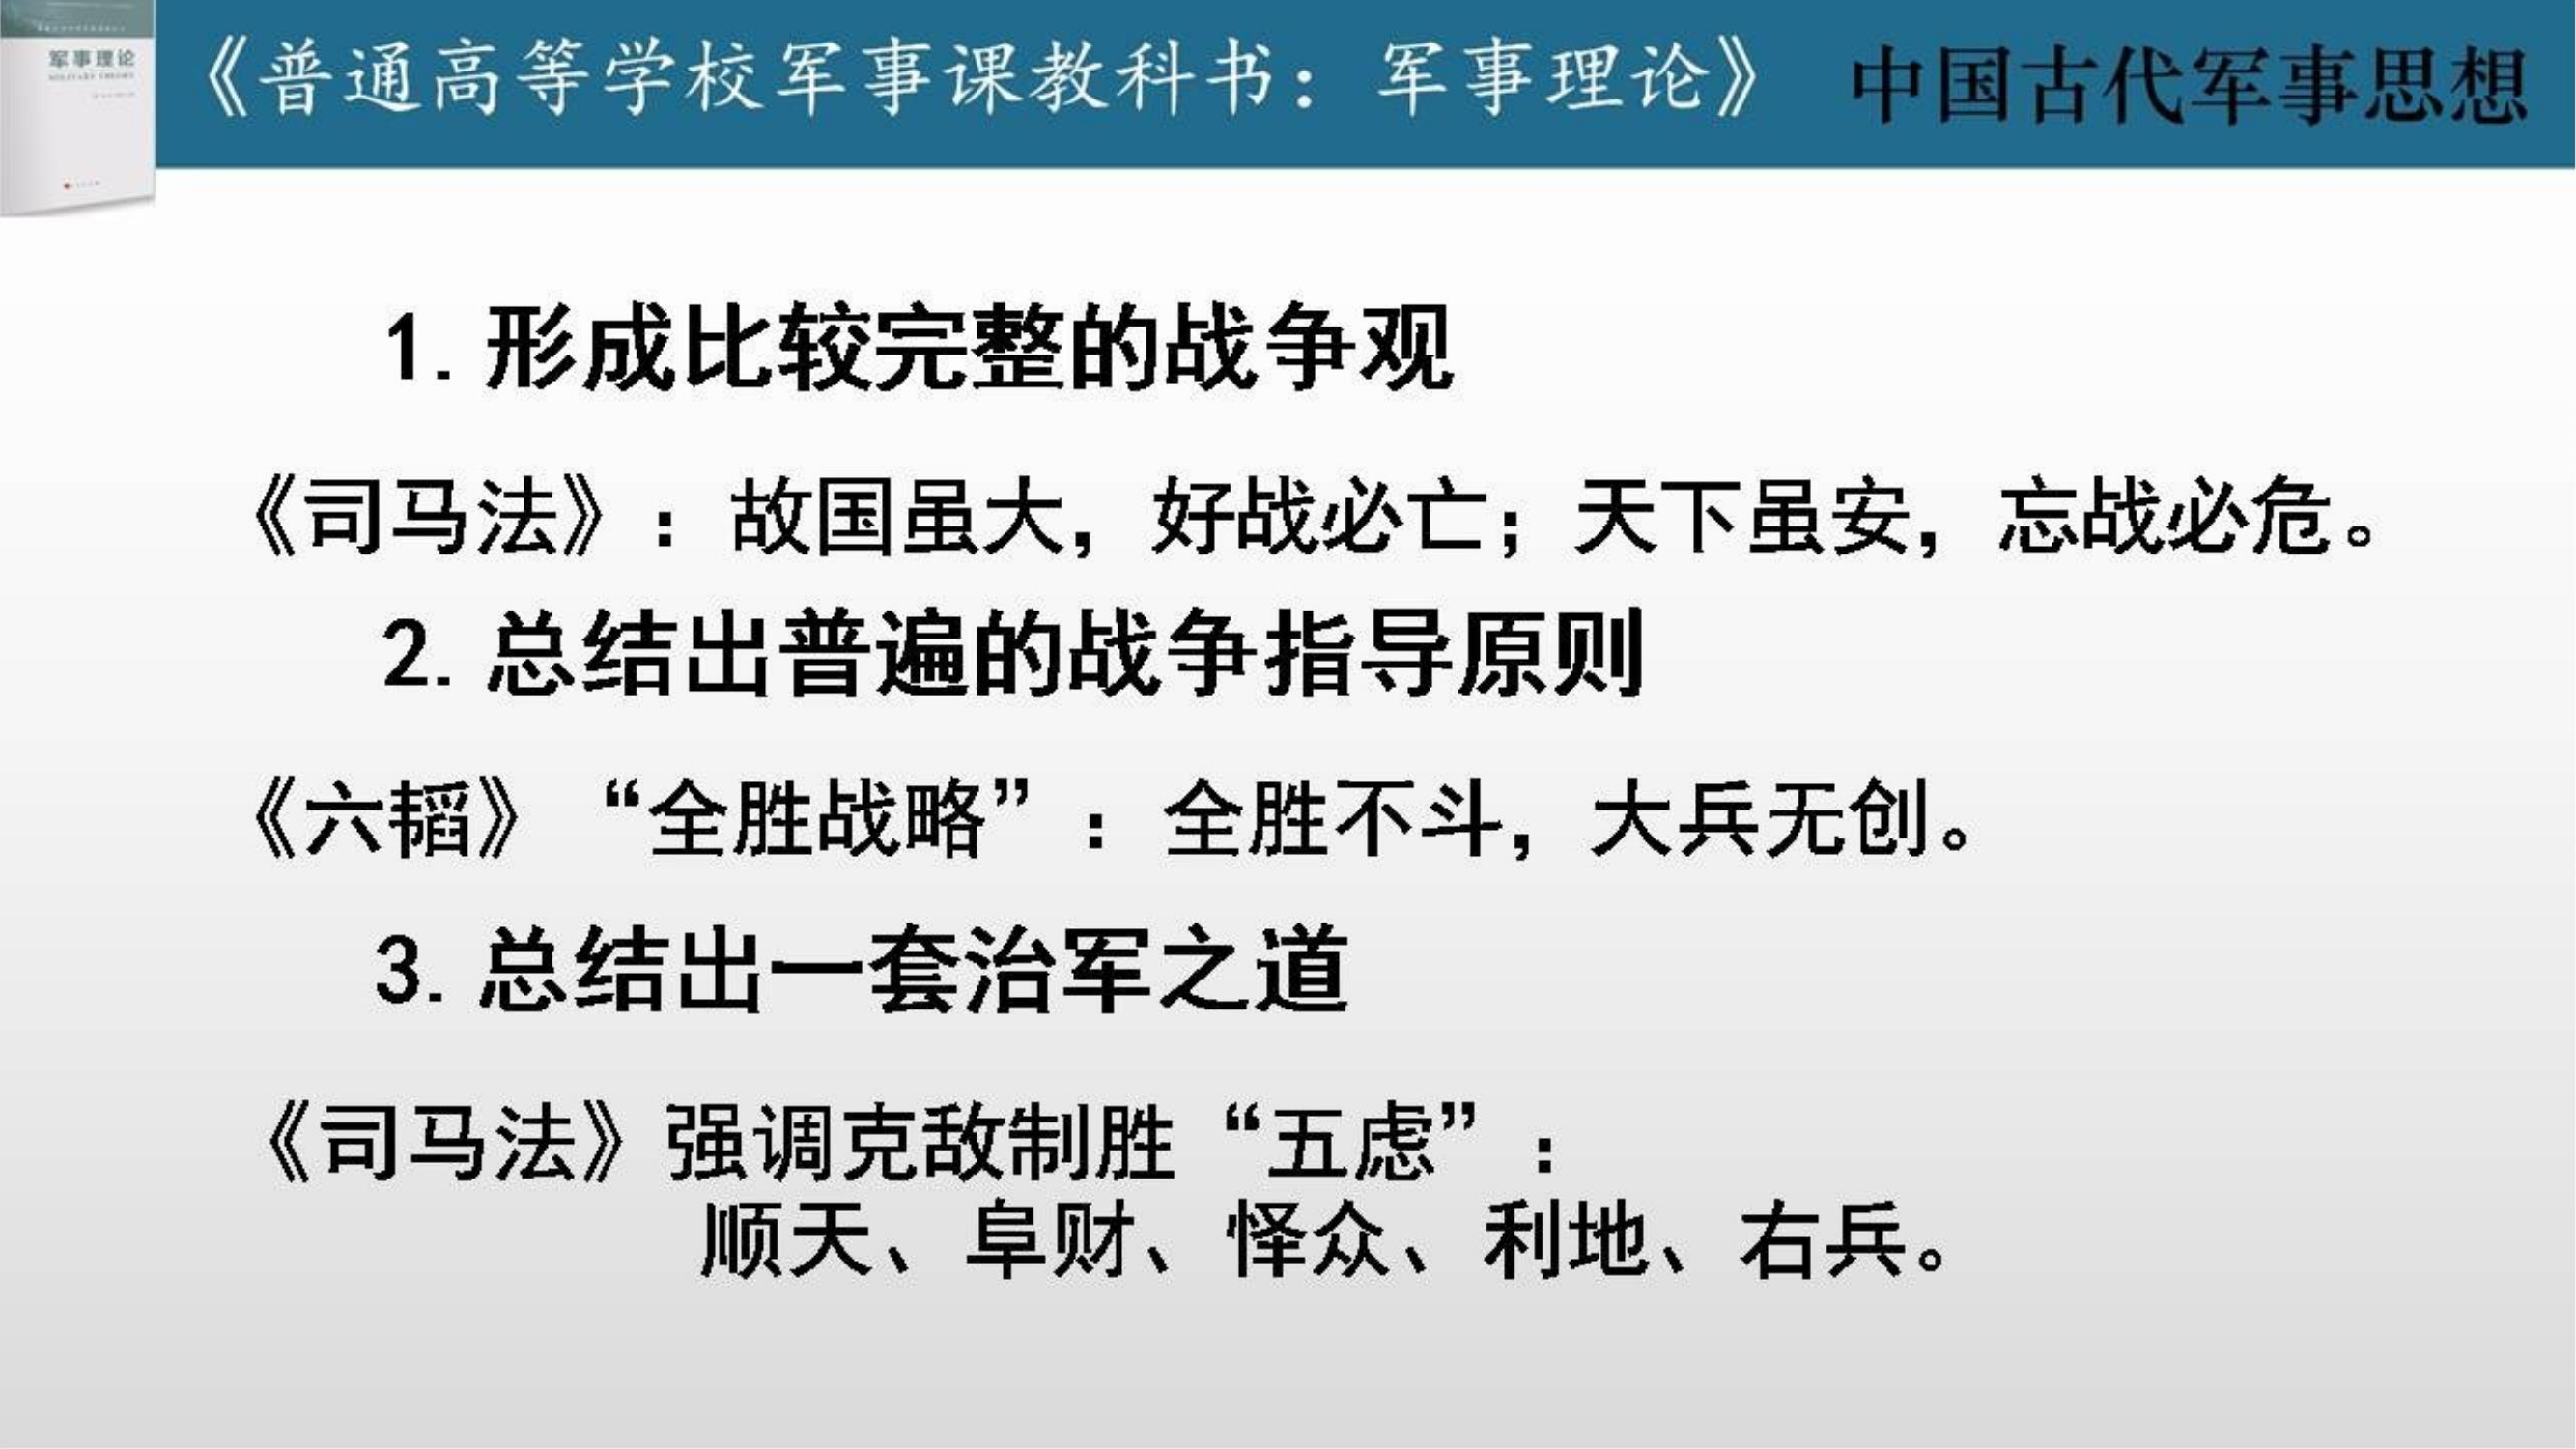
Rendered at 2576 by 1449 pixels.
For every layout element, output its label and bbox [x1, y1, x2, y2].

text_box [0, 0, 2576, 1449]
